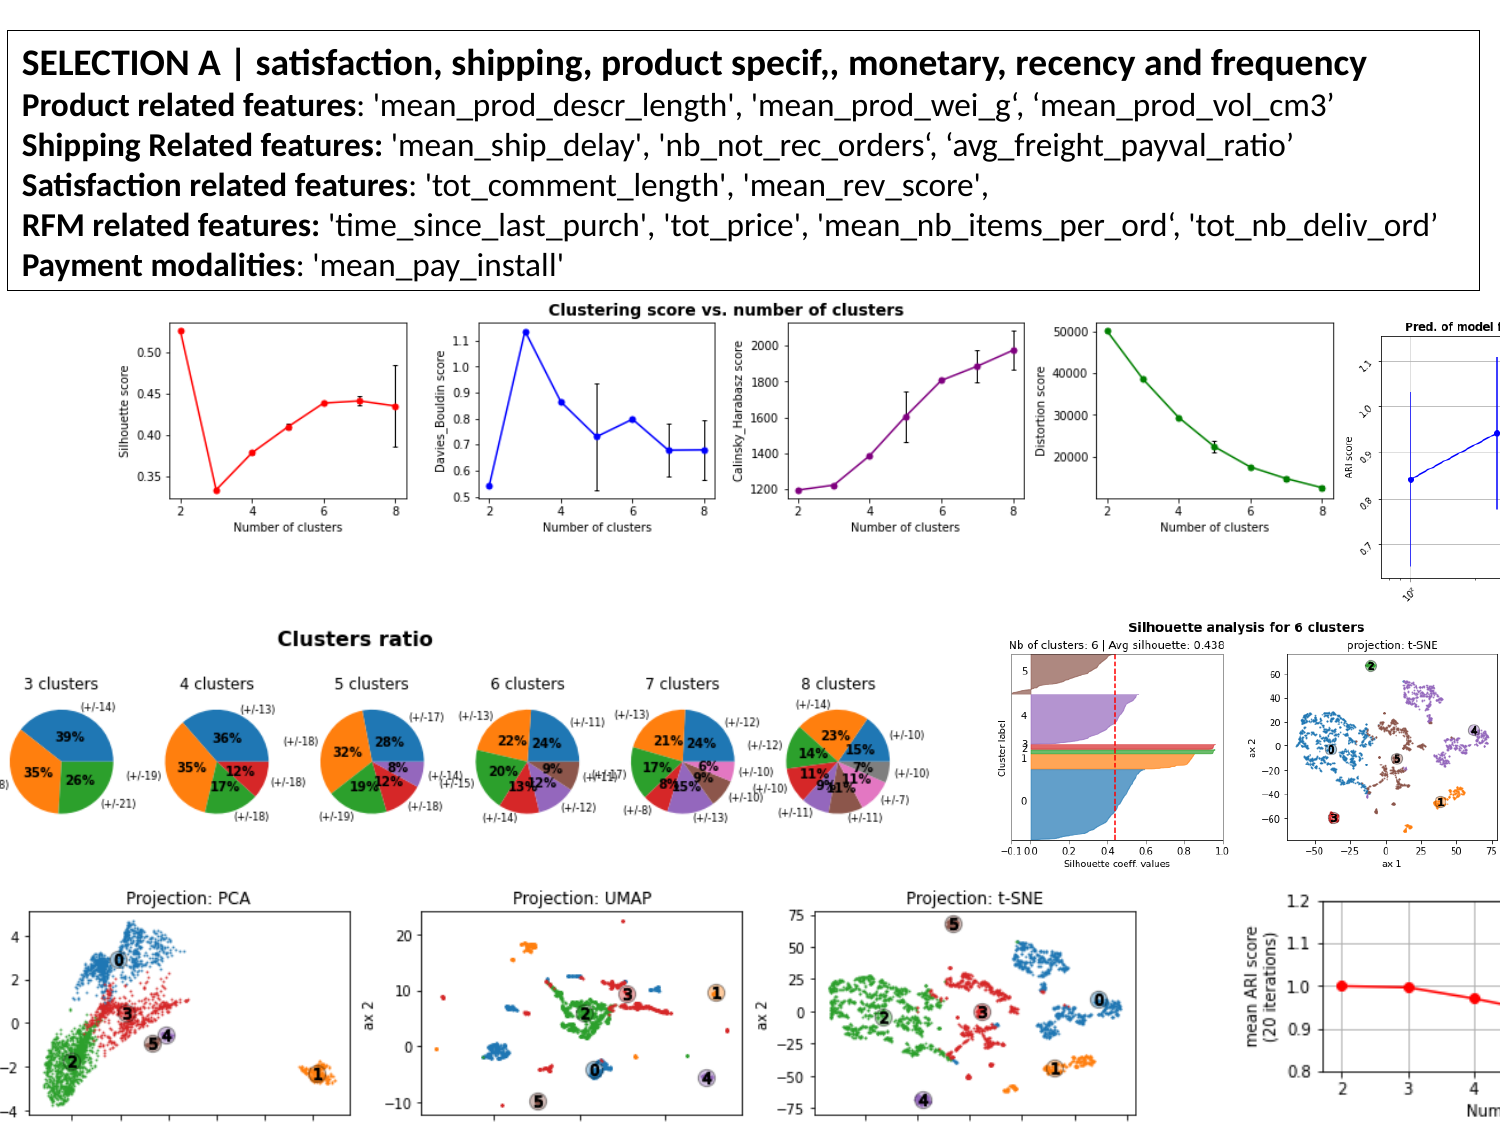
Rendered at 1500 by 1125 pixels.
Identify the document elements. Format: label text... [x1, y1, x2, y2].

picture [111, 295, 1500, 874]
picture [0, 881, 1145, 1125]
picture [0, 622, 939, 836]
text_box SELECTION A | satisfaction, shipping, product specif,, monetary, recency and frequency Product related features: 'mean_prod_descr_length', 'mean_prod_wei_g‘, ‘mean_prod_vol_cm3’ Shipping Related features: 'mean_ship_delay', 'nb_not_rec_orders‘, ‘avg_freight_payval_ratio’ Satisfaction related features: 'tot_comment_length', 'mean_rev_score', RFM related features: 'time_since_last_purch', 'tot_price', 'mean_nb_items_per_ord‘, 'tot_nb_deliv_ord’ Payment modalities: 'mean_pay_install' [7, 30, 1480, 291]
picture [1235, 883, 1500, 1125]
